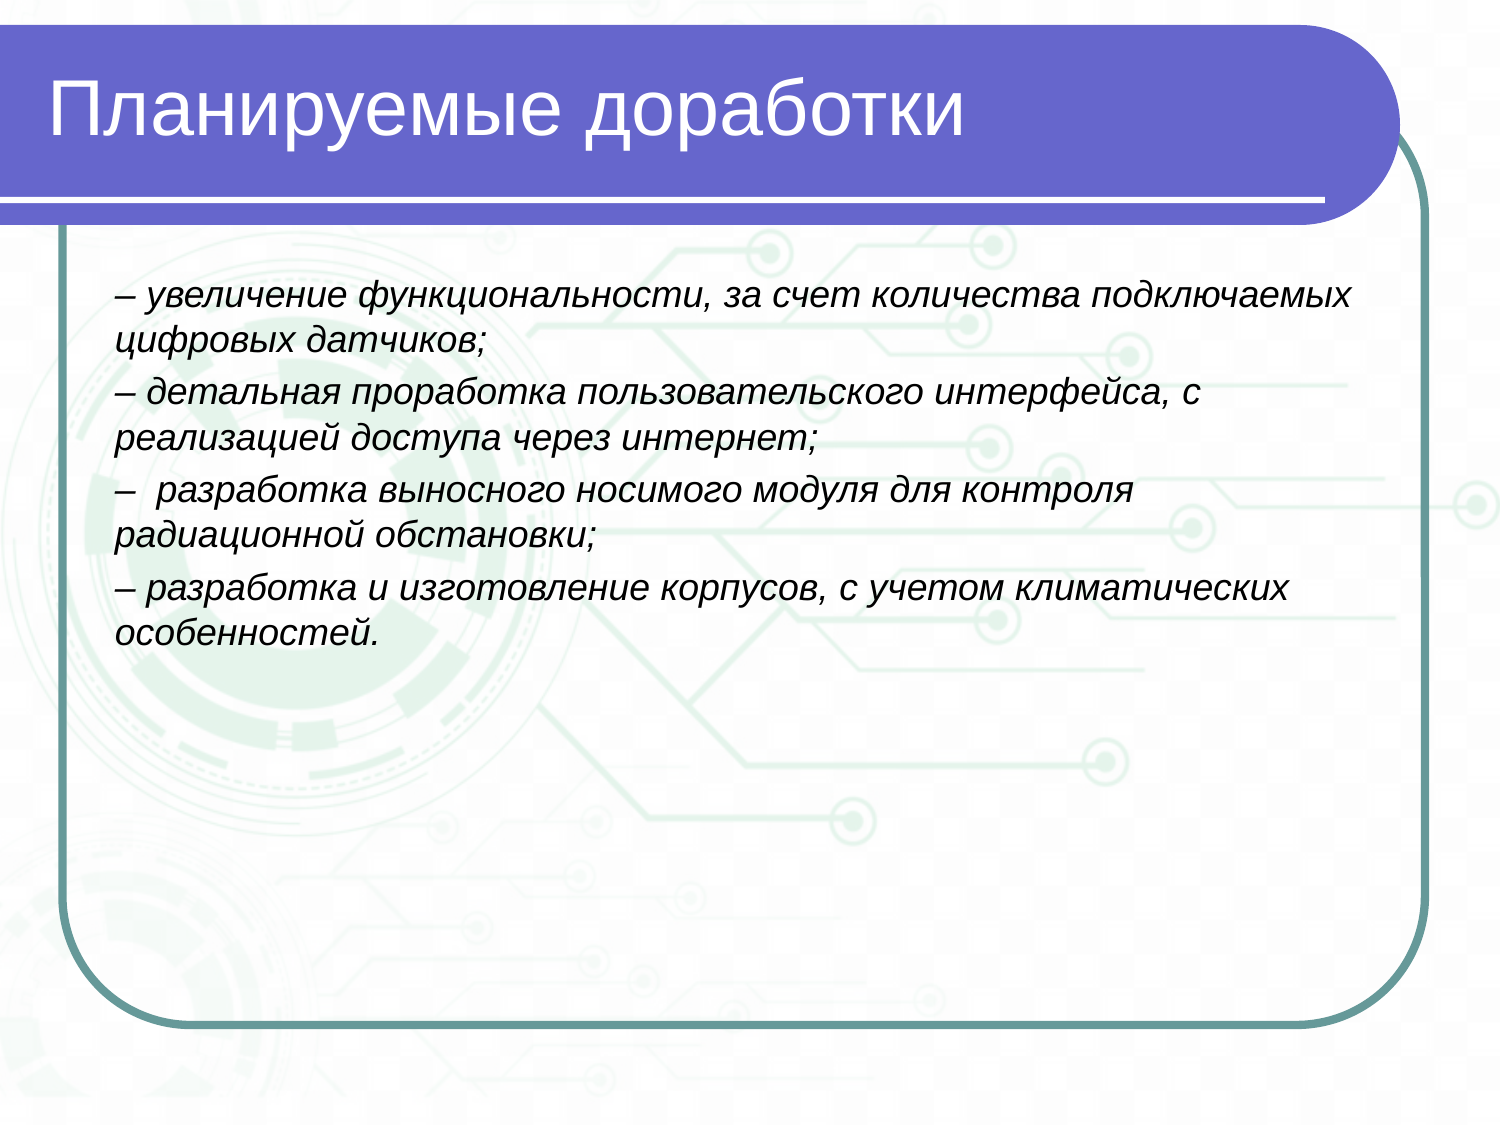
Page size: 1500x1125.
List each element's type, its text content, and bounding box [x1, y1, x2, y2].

title Планируемые доработки [31, 37, 1348, 188]
list – увеличение функциональности, за счет количества подключаемых цифровых датчиков; – детальная проработка пользовательского интерфейса, с реализацией доступа через интернет; – разработка выносного носимого модуля для контроля радиационной обстановки; – разработка и изготовление корпусов, с учетом климатических особенностей. [99, 262, 1401, 705]
